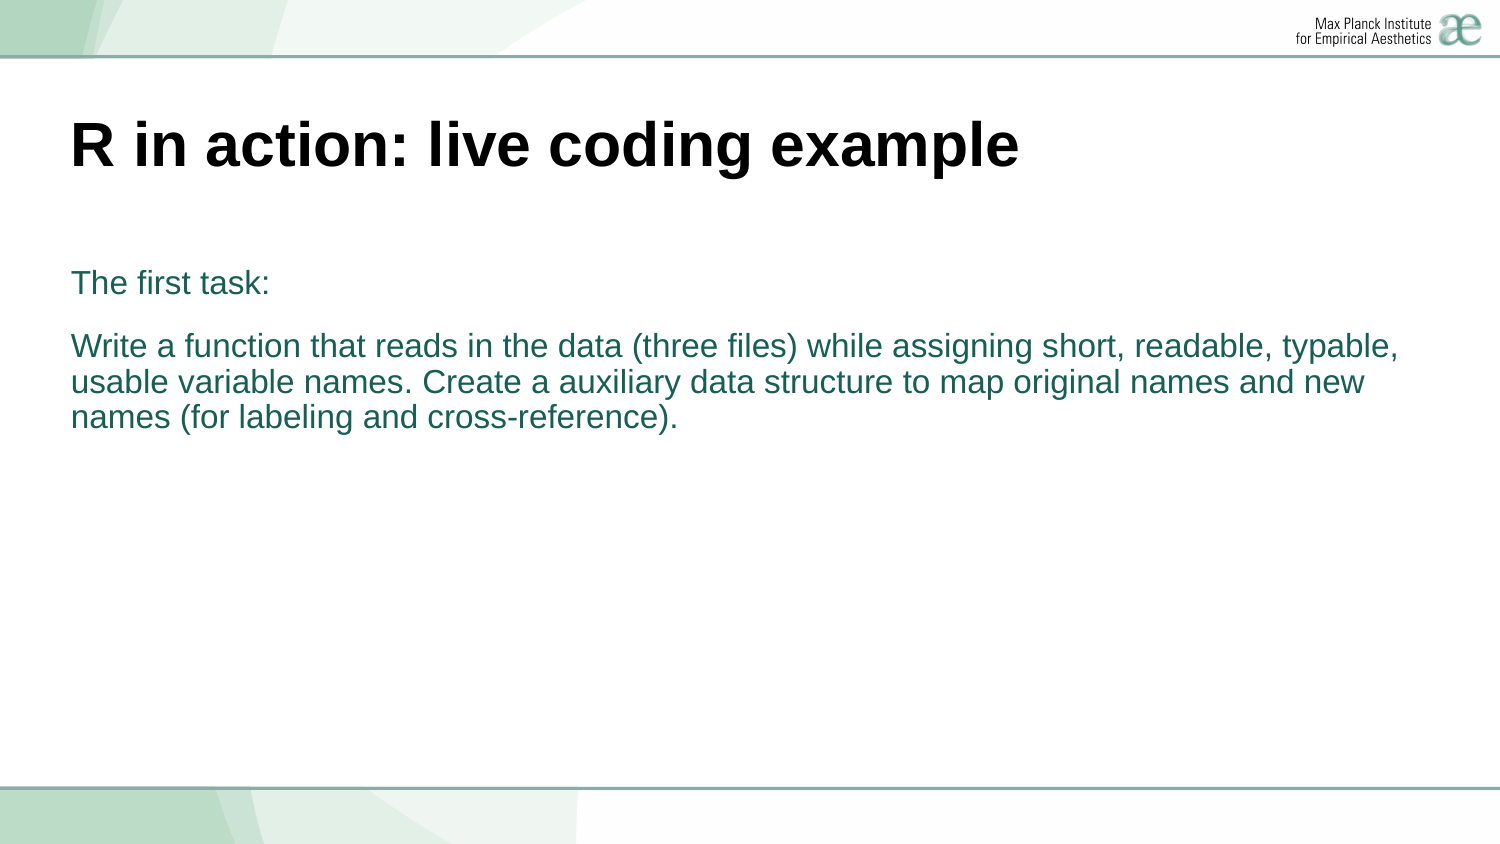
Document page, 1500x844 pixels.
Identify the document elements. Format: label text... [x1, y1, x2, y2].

list The first task: Write a function that reads in the data (three files) while assigning short, readable, typable, usable variable names. Create a auxiliary data structure to map original names and new names (for labeling and cross-reference). [70, 265, 1430, 750]
picture [0, 790, 1500, 844]
picture [0, 0, 1500, 55]
title R in action: live coding example [70, 59, 1430, 207]
